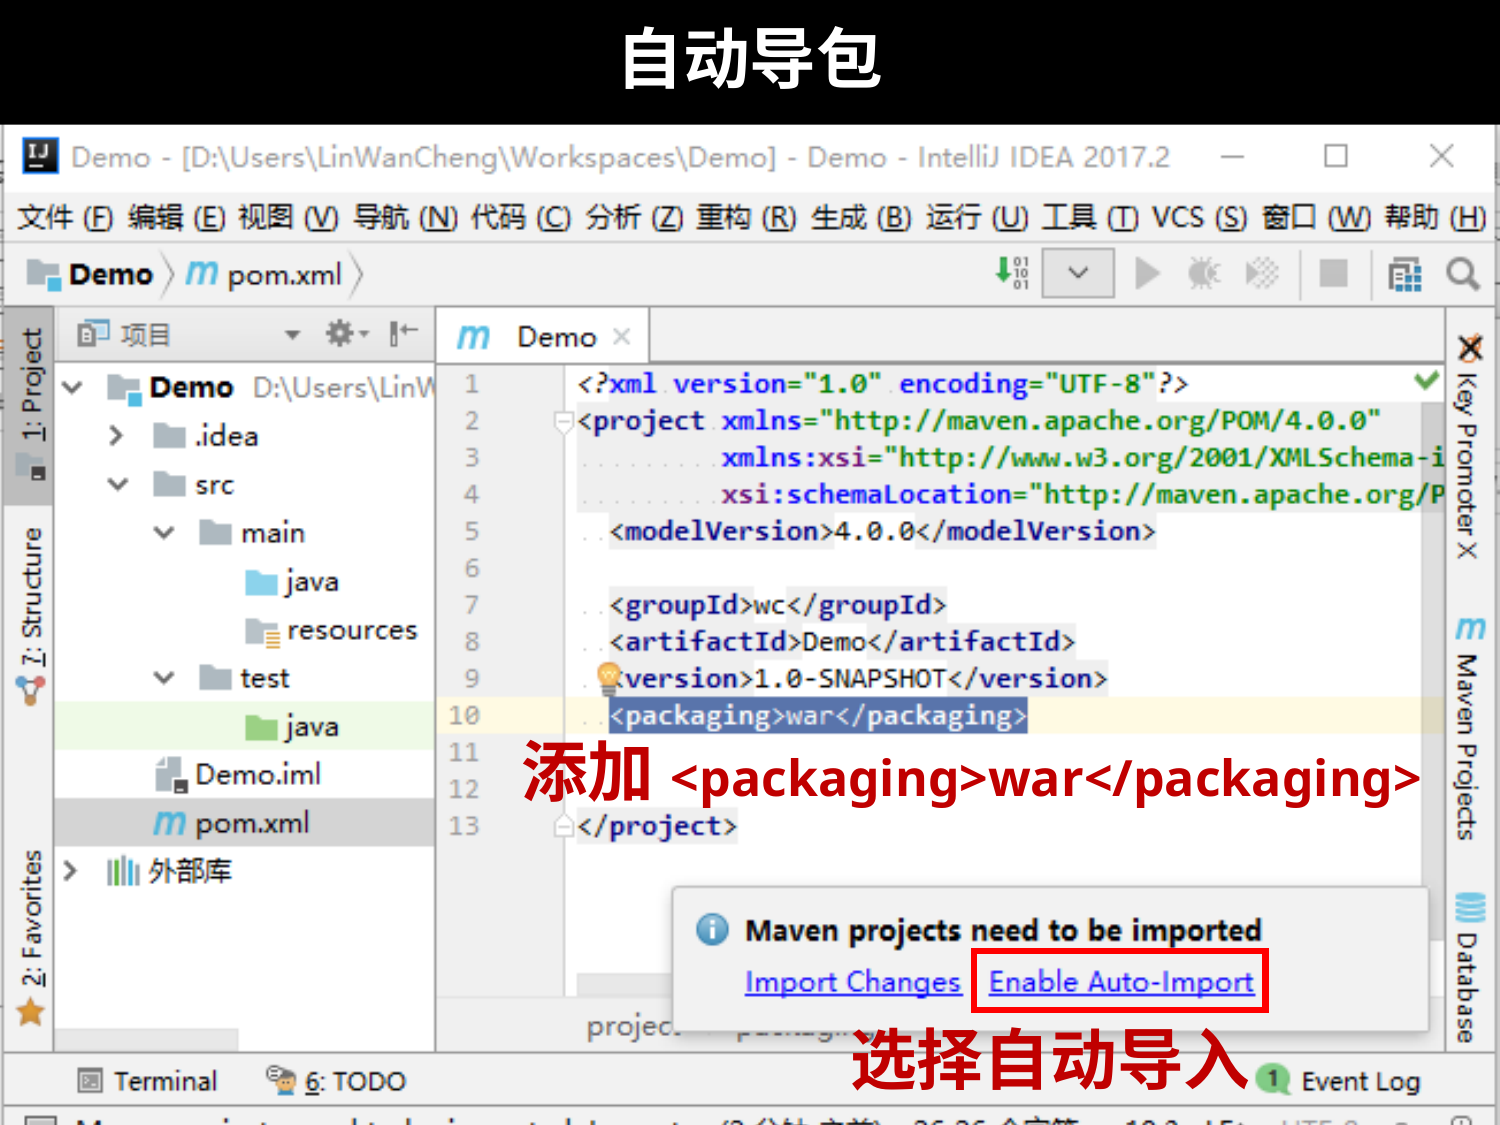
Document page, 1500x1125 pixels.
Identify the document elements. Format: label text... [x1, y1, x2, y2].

picture [0, 124, 1500, 1125]
title 自动导包 [0, 0, 1500, 124]
